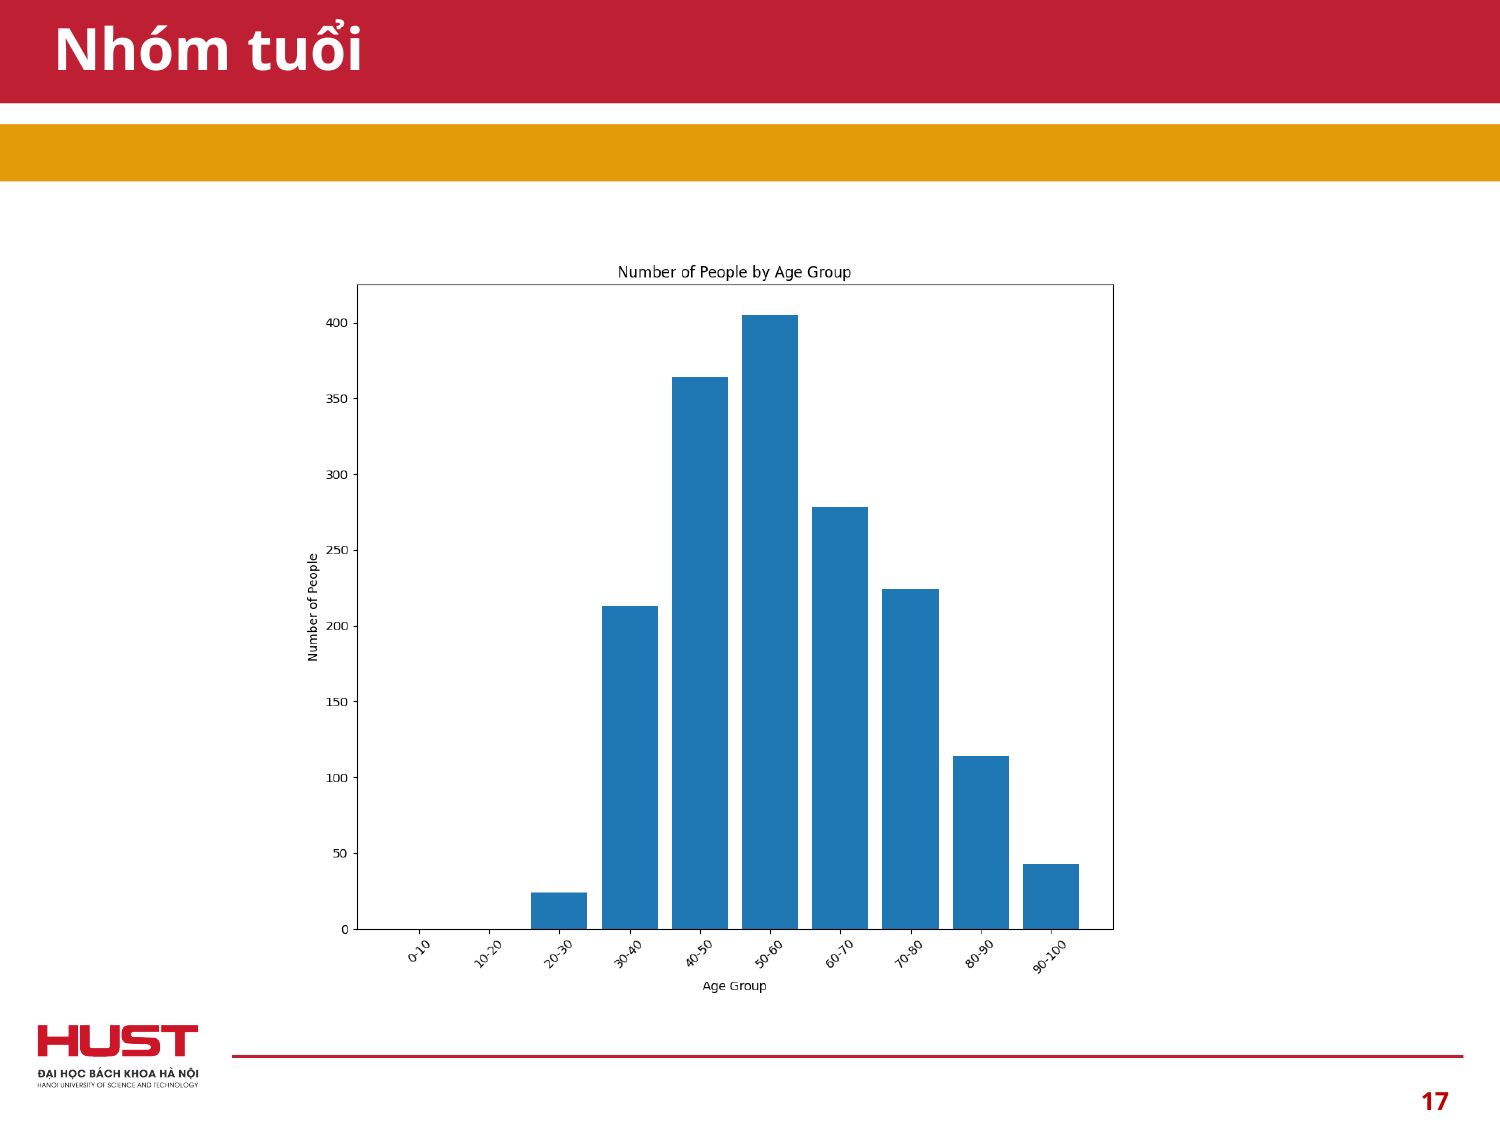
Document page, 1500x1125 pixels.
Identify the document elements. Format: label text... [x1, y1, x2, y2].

picture [0, 0, 1500, 1125]
title Nhóm tuổi [38, 12, 1462, 87]
slide_number 17 [1126, 1078, 1464, 1125]
